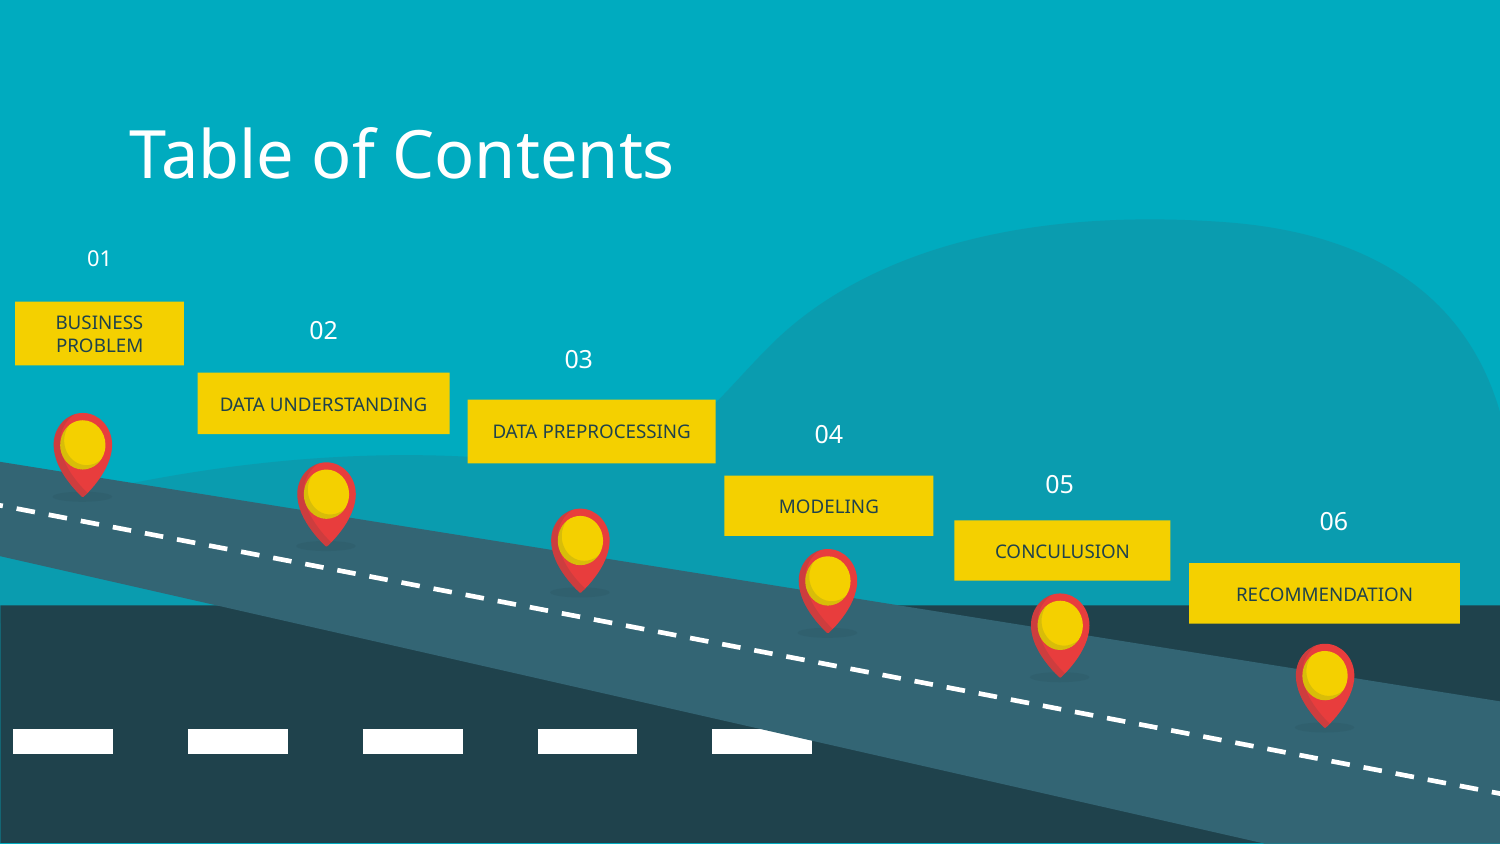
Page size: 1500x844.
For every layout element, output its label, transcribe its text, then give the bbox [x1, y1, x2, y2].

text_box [158, 295, 489, 521]
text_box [1029, 593, 1090, 683]
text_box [52, 412, 113, 502]
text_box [828, 449, 1097, 654]
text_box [797, 548, 858, 639]
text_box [1294, 643, 1355, 733]
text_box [450, 323, 717, 585]
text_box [0, 221, 200, 455]
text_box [549, 508, 610, 598]
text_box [0, 460, 1500, 844]
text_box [954, 486, 1381, 678]
title Table of Contents [114, 96, 1381, 191]
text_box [1188, 562, 1484, 745]
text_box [295, 462, 356, 552]
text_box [705, 399, 953, 621]
